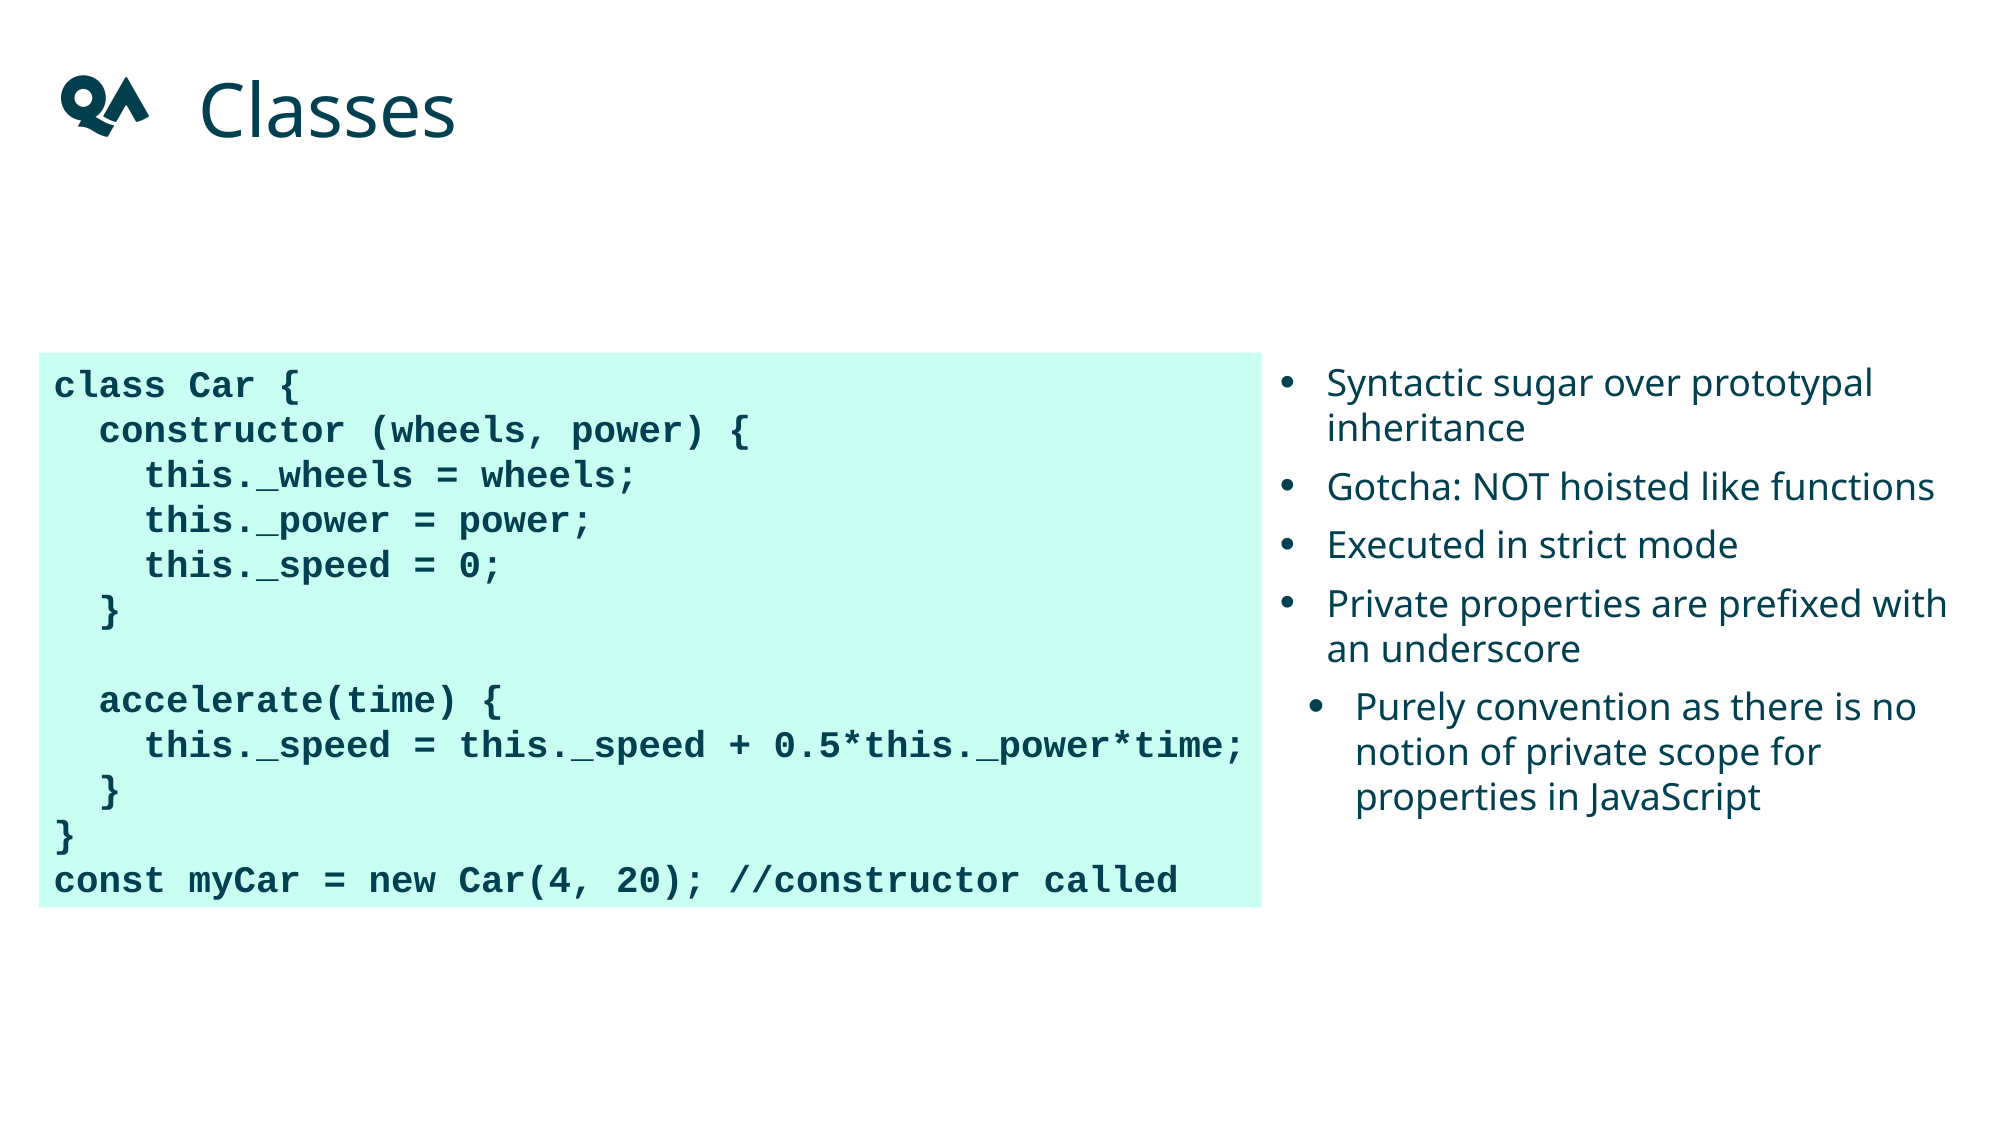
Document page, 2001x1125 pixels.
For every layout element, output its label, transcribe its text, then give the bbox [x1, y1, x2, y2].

list Syntactic sugar over prototypal inheritance Gotcha: NOT hoisted like functions Executed in strict mode Private properties are prefixed with an underscore Purely convention as there is no notion of private scope for properties in JavaScript [1279, 358, 1977, 908]
picture [44, 61, 166, 148]
list Classes [198, 62, 1937, 148]
text_box class Car { constructor (wheels, power) { this._wheels = wheels; this._power = power; this._speed = 0; } accelerate(time) { this._speed = this._speed + 0.5*this._power*time; } } const myCar = new Car(4, 20); //constructor called [39, 352, 1262, 908]
